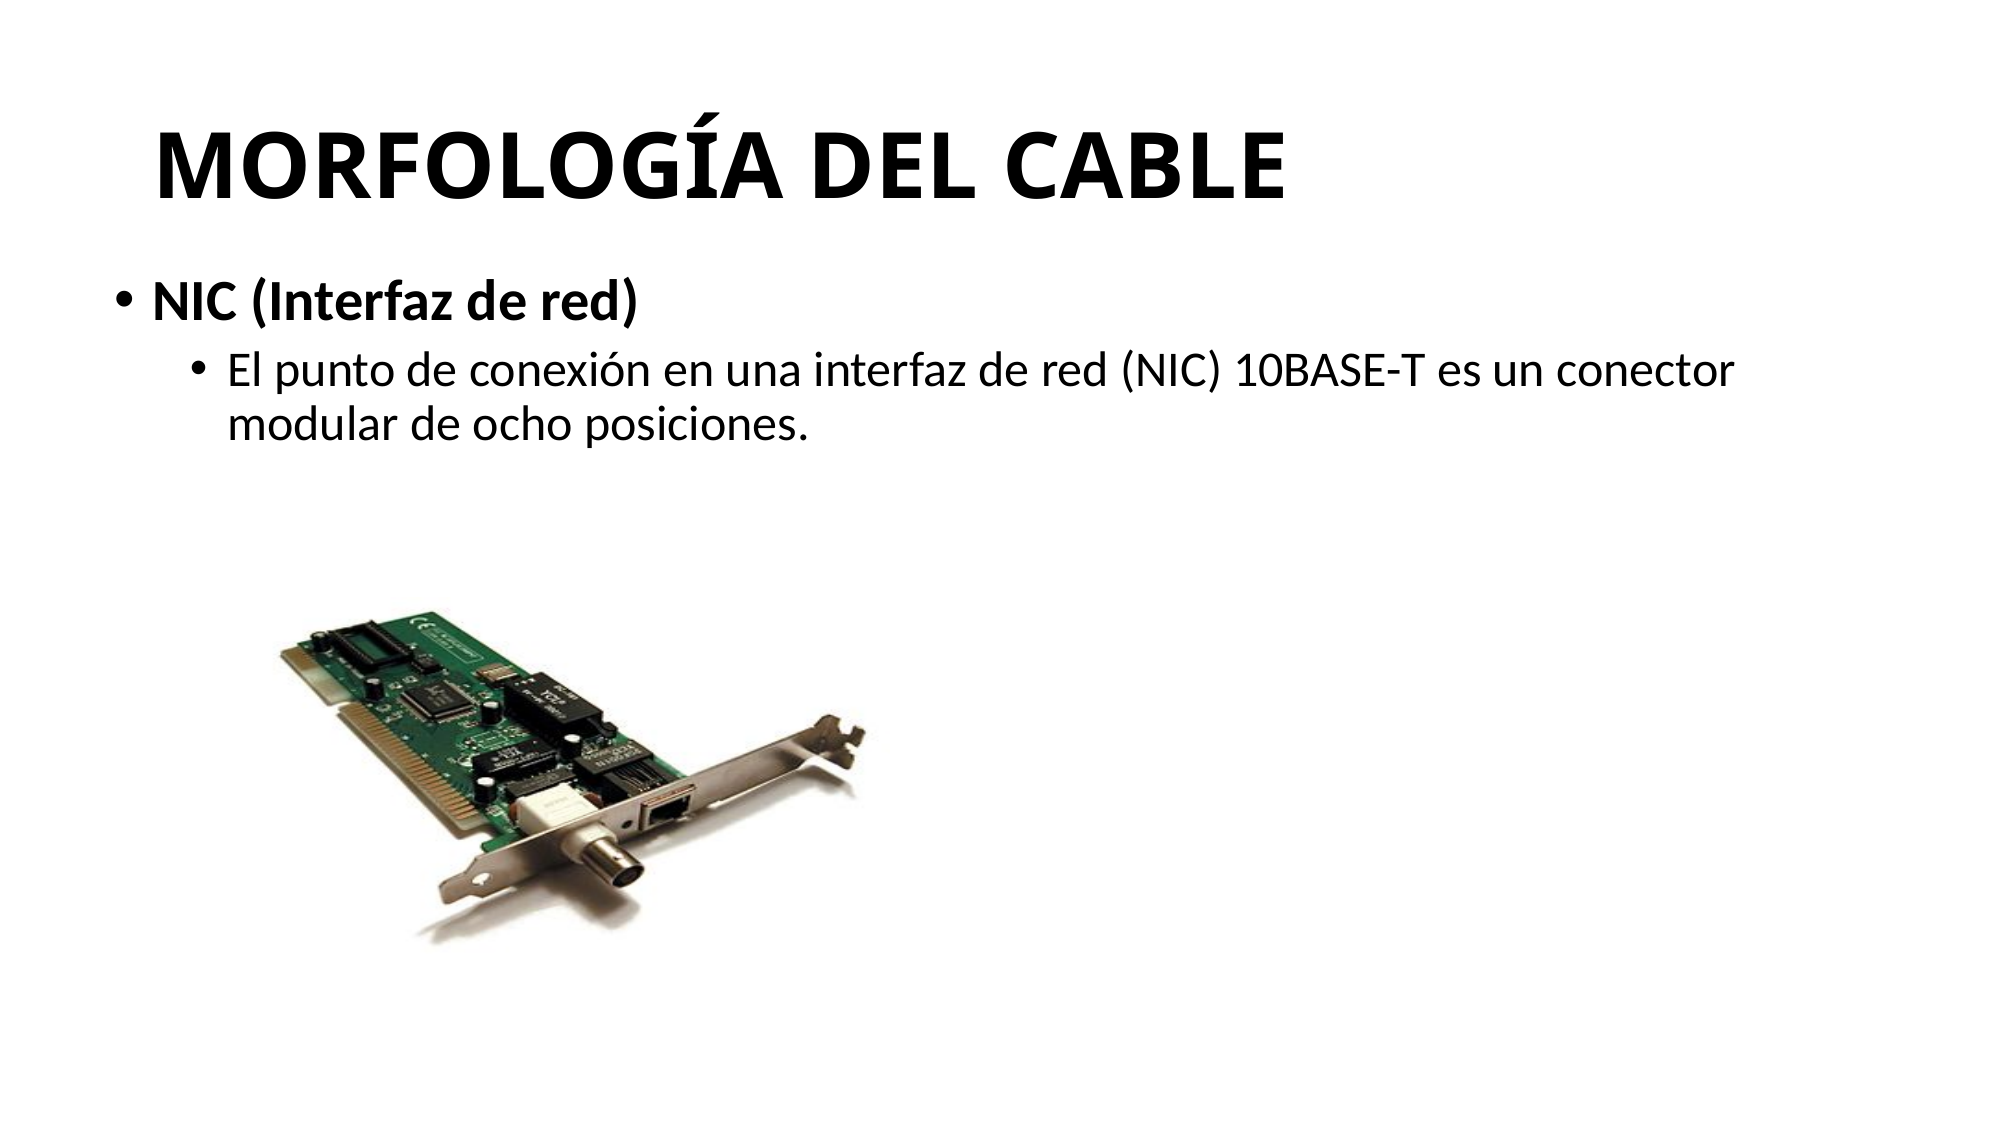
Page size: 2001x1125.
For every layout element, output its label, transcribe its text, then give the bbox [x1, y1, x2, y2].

list NIC (Interfaz de red) El punto de conexión en una interfaz de red (NIC) 10BASE-T es un conector modular de ocho posiciones. [99, 262, 1898, 598]
title MORFOLOGÍA DEL CABLE [137, 59, 1863, 262]
picture [243, 597, 890, 958]
